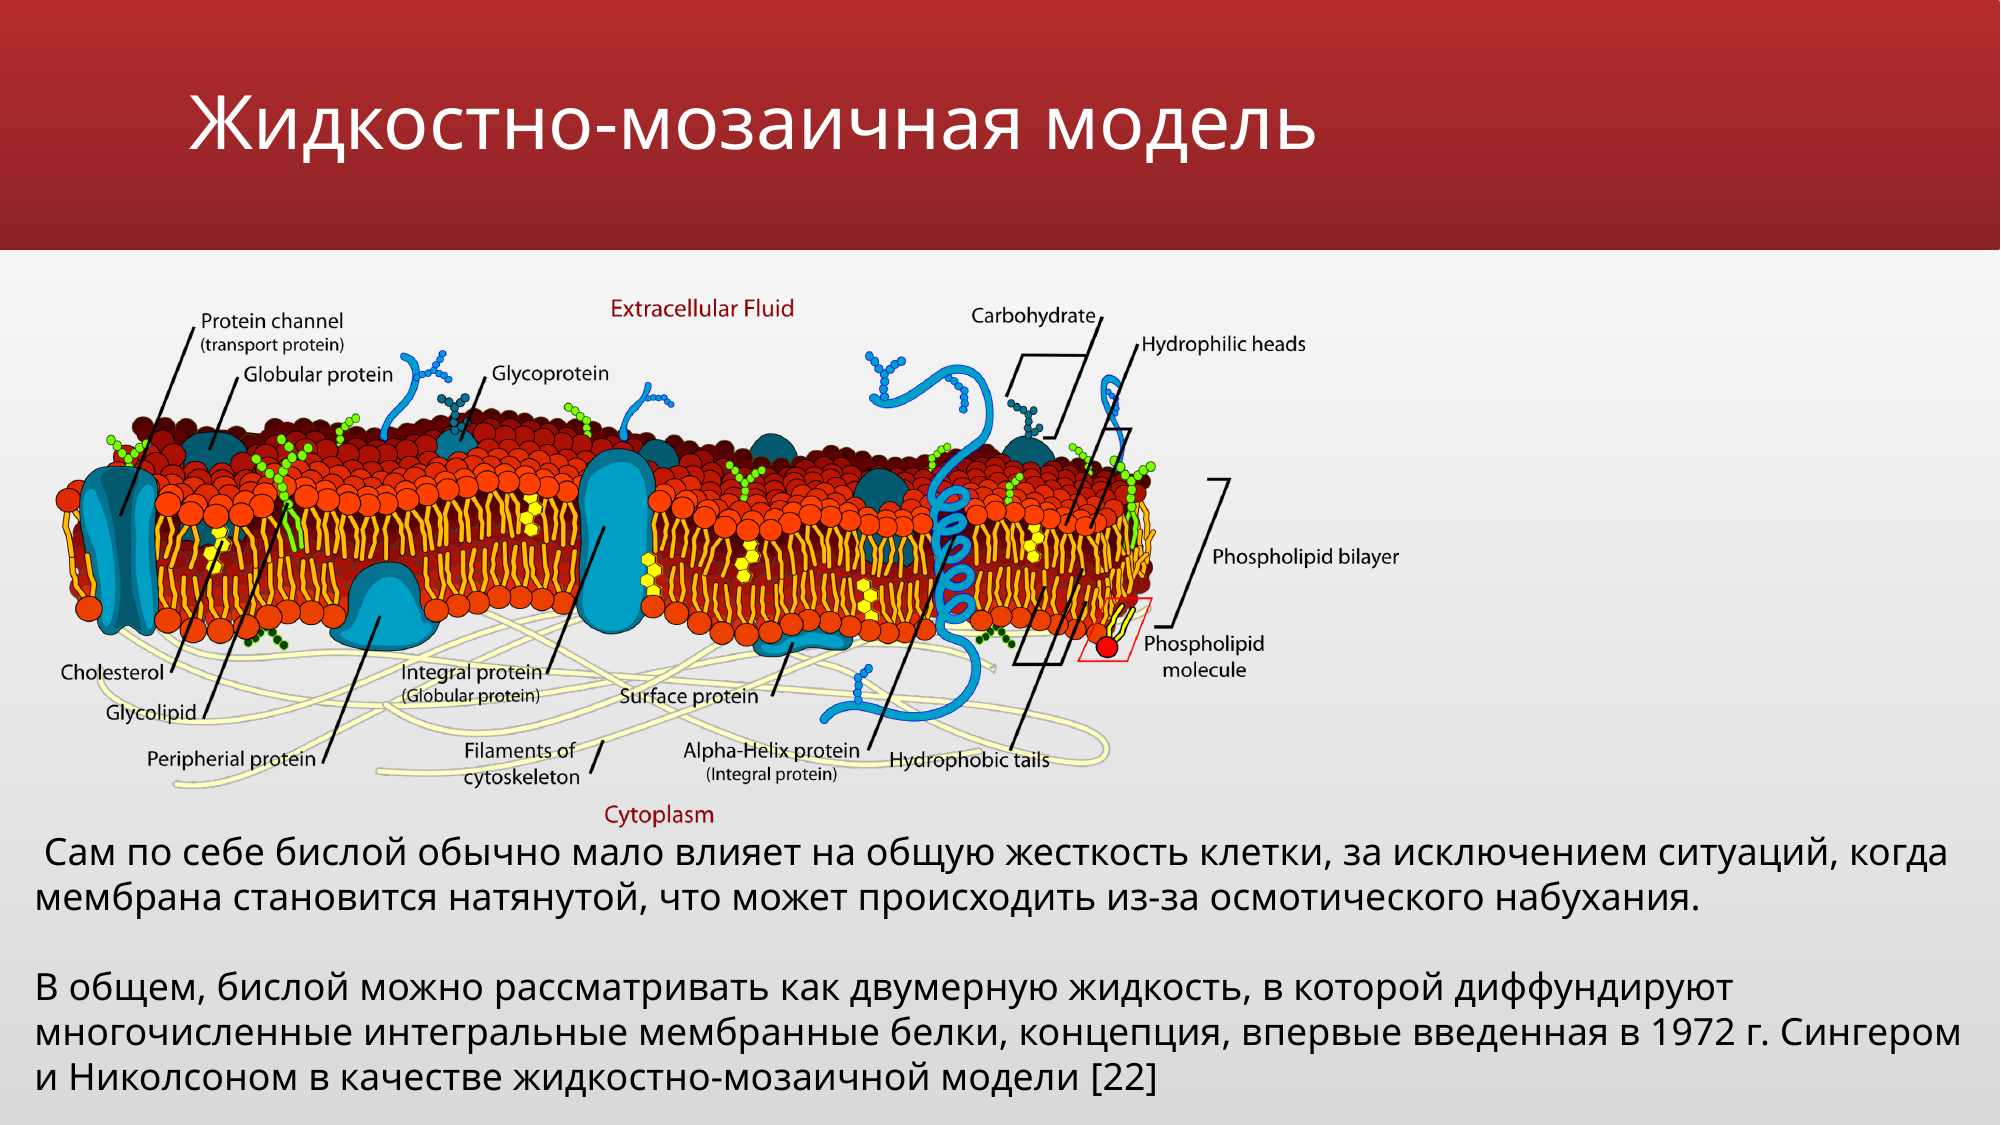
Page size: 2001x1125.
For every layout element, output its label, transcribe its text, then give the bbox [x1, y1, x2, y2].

text_box Сам по себе бислой обычно мало влияет на общую жесткость клетки, за исключением ситуаций, когда мембрана становится натянутой, что может происходить из-за осмотического набухания. В общем, бислой можно рассматривать как двумерную жидкость, в которой диффундируют многочисленные интегральные мембранные белки, концепция, впервые введенная в 1972 г. Сингером и Николсоном в качестве жидкостно-мозаичной модели [22] [19, 820, 2000, 1106]
picture [43, 280, 1414, 845]
title Жидкостно-мозаичная модель [174, 16, 1825, 234]
